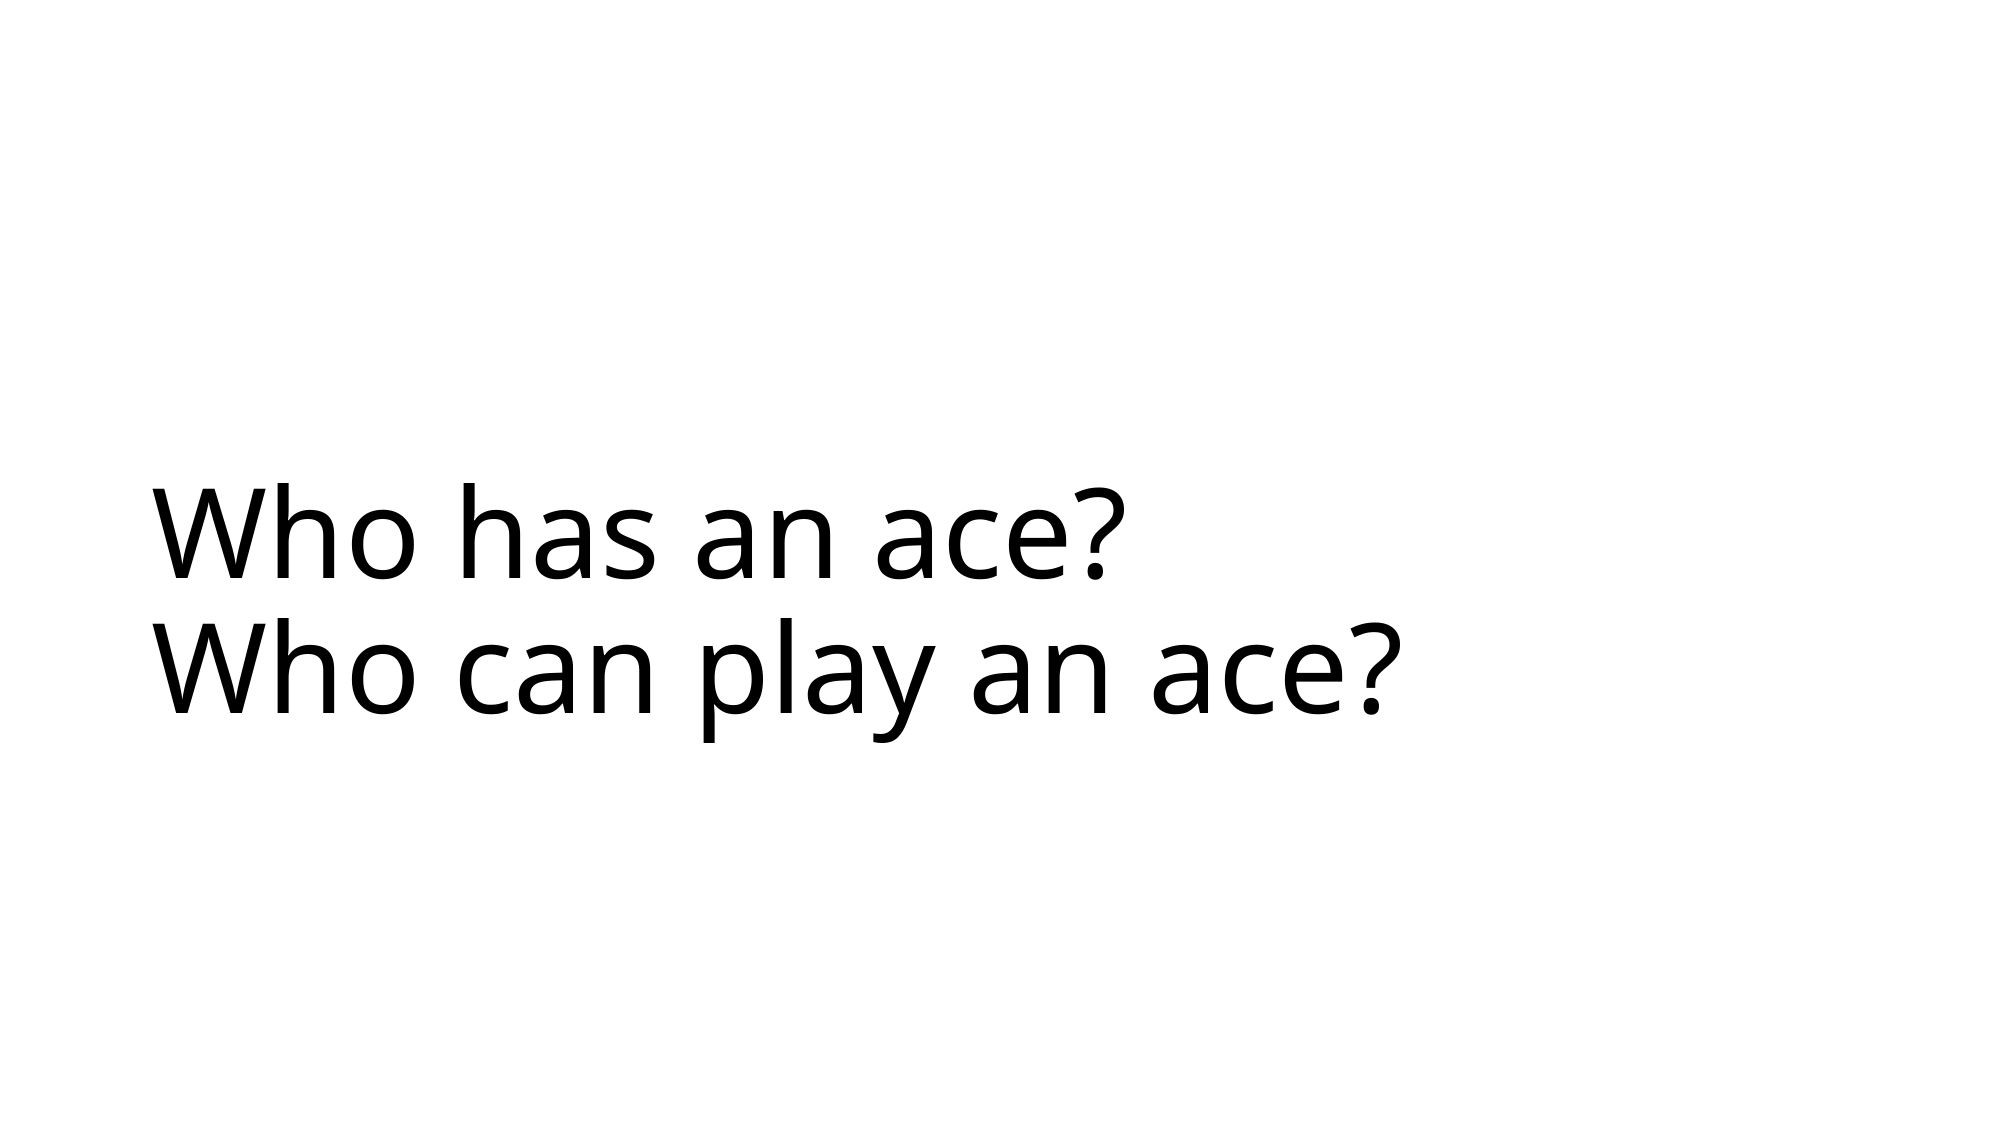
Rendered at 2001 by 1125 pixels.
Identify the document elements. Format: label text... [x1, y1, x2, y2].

title Who has an ace? Who can play an ace? [136, 280, 1862, 749]
